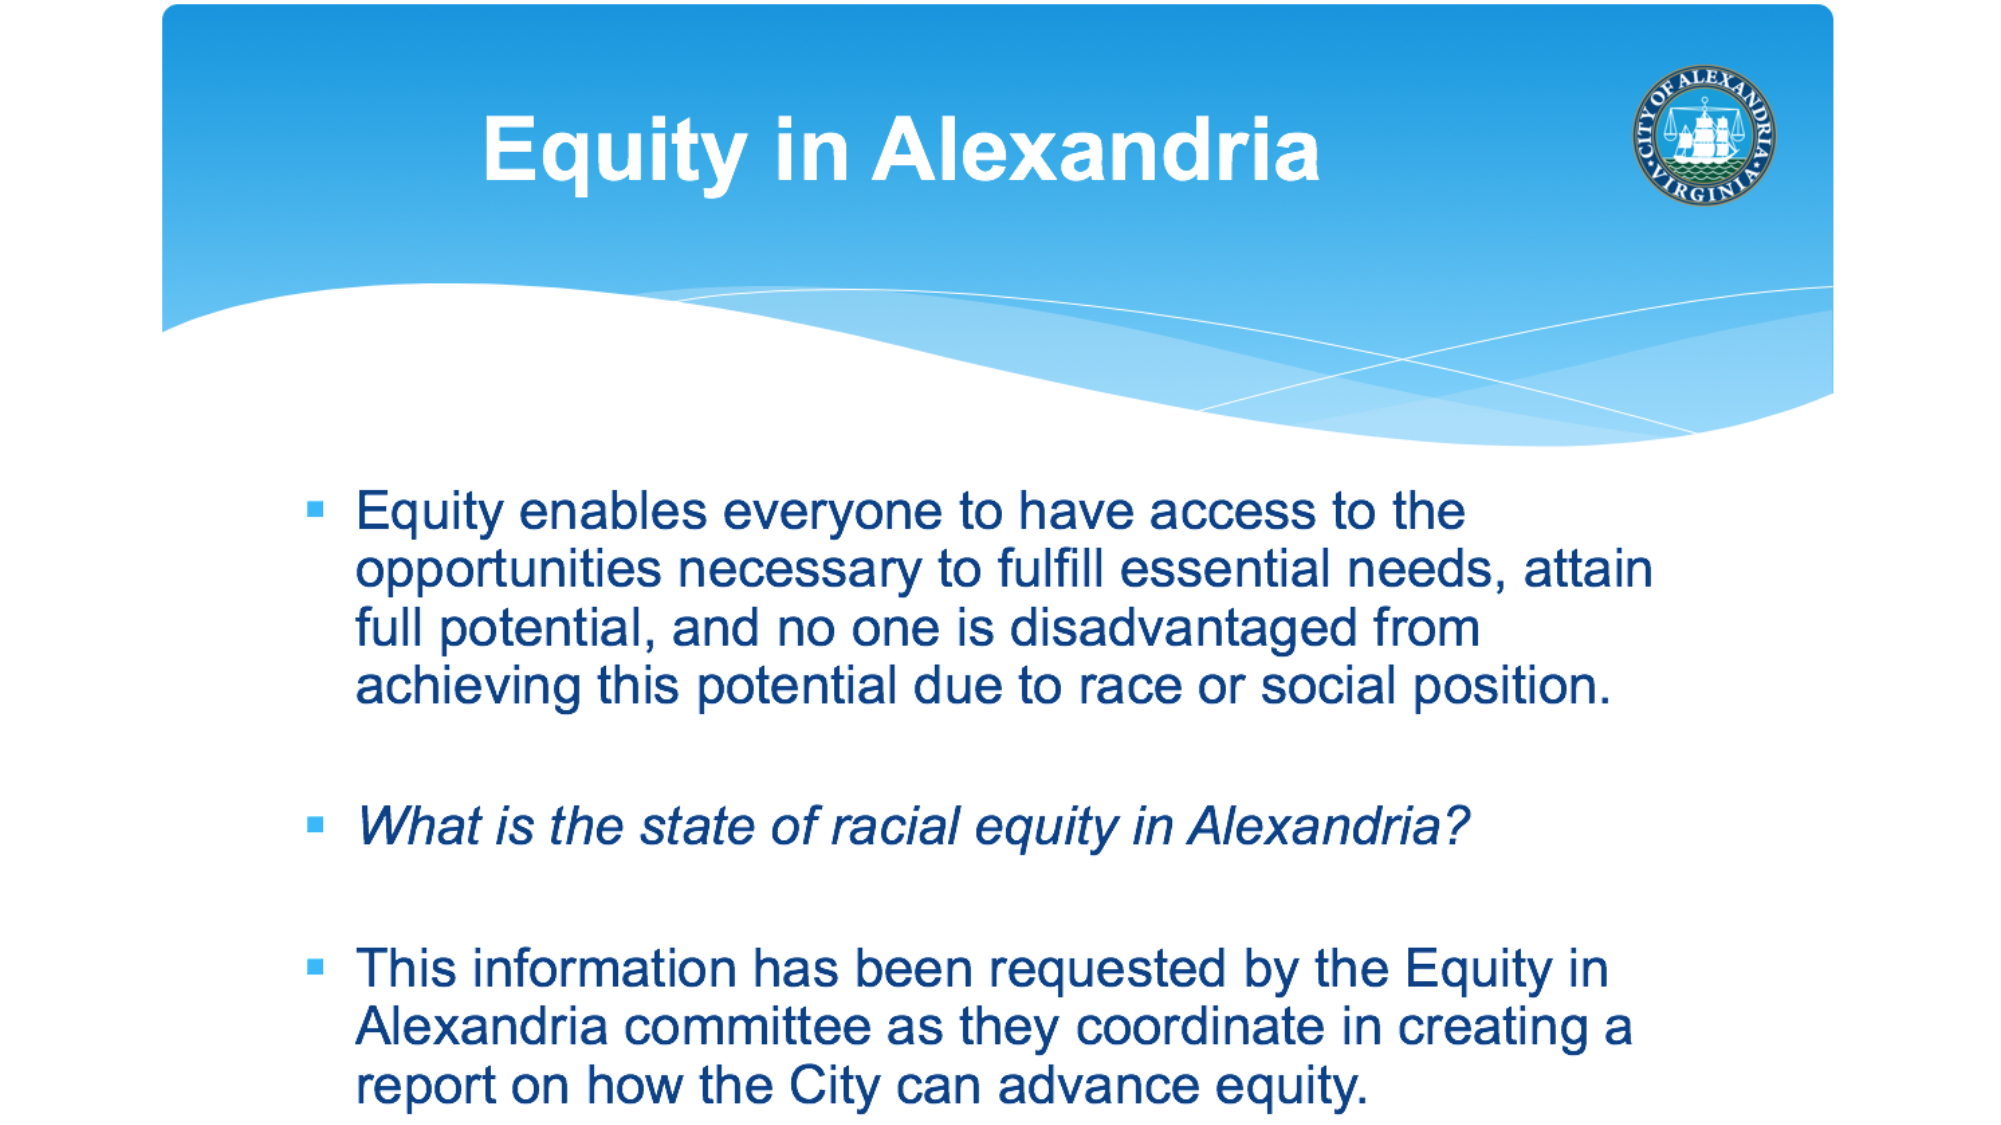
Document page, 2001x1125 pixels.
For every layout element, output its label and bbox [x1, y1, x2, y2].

picture [157, 0, 1843, 1125]
